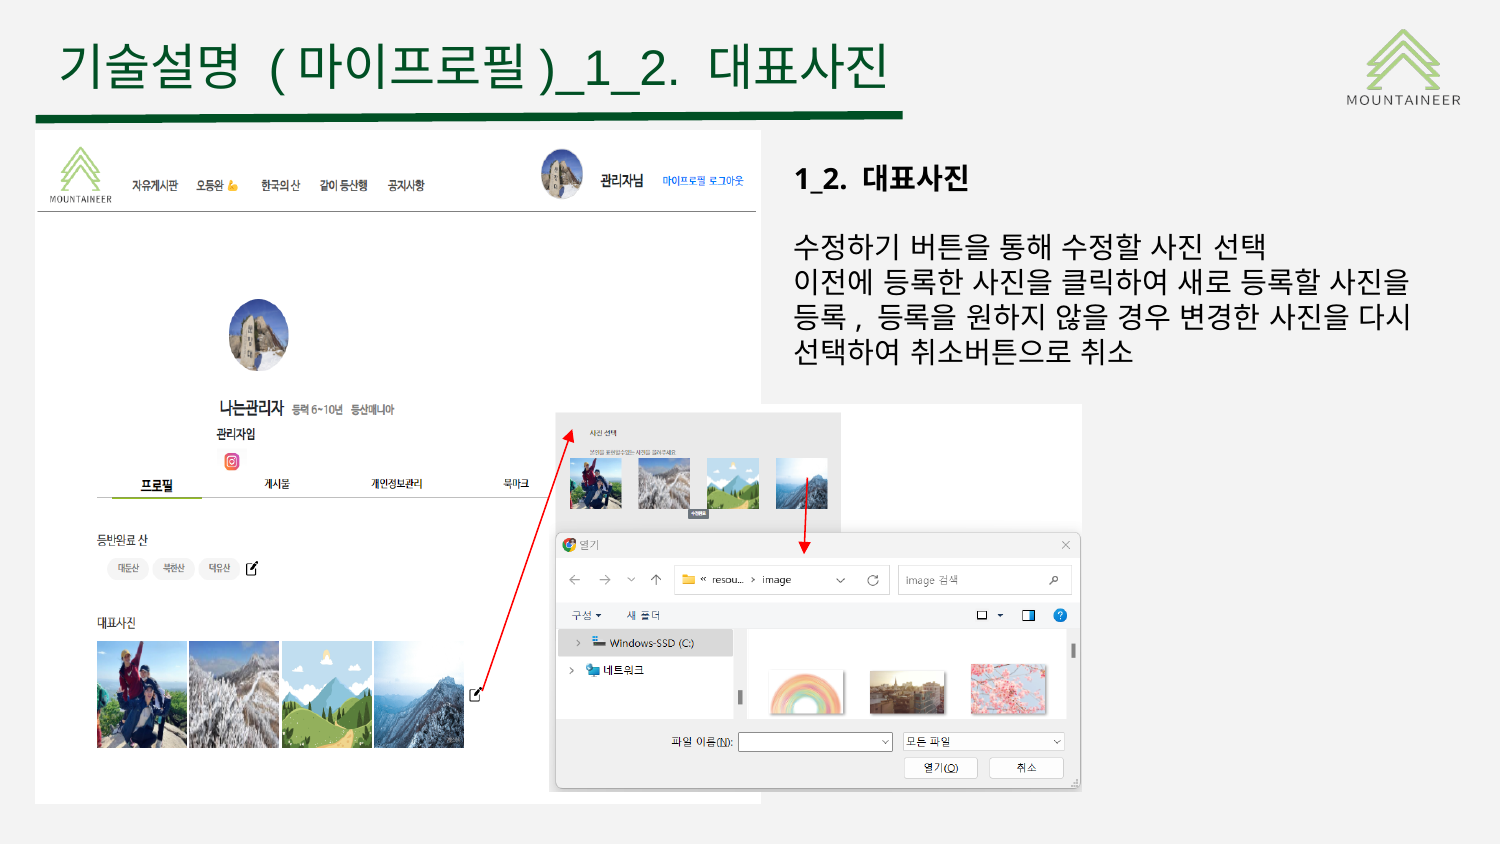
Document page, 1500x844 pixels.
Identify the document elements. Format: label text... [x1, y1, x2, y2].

text_box 1_2. 대표사진 수정하기 버튼을 통해 수정할 사진 선택 이전에 등록한 사진을 클릭하여 새로 등록할 사진을 등록, 등록을 원하지 않을 경우 변경한 사진을 다시 선택하여 취소버튼으로 취소 [778, 144, 1433, 804]
picture [1337, 25, 1466, 106]
text_box 기술설명 (마이프로필)_1_2. 대표사진 [47, 29, 921, 102]
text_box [35, 114, 903, 120]
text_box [803, 477, 808, 555]
picture [35, 129, 1082, 804]
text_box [481, 428, 573, 692]
